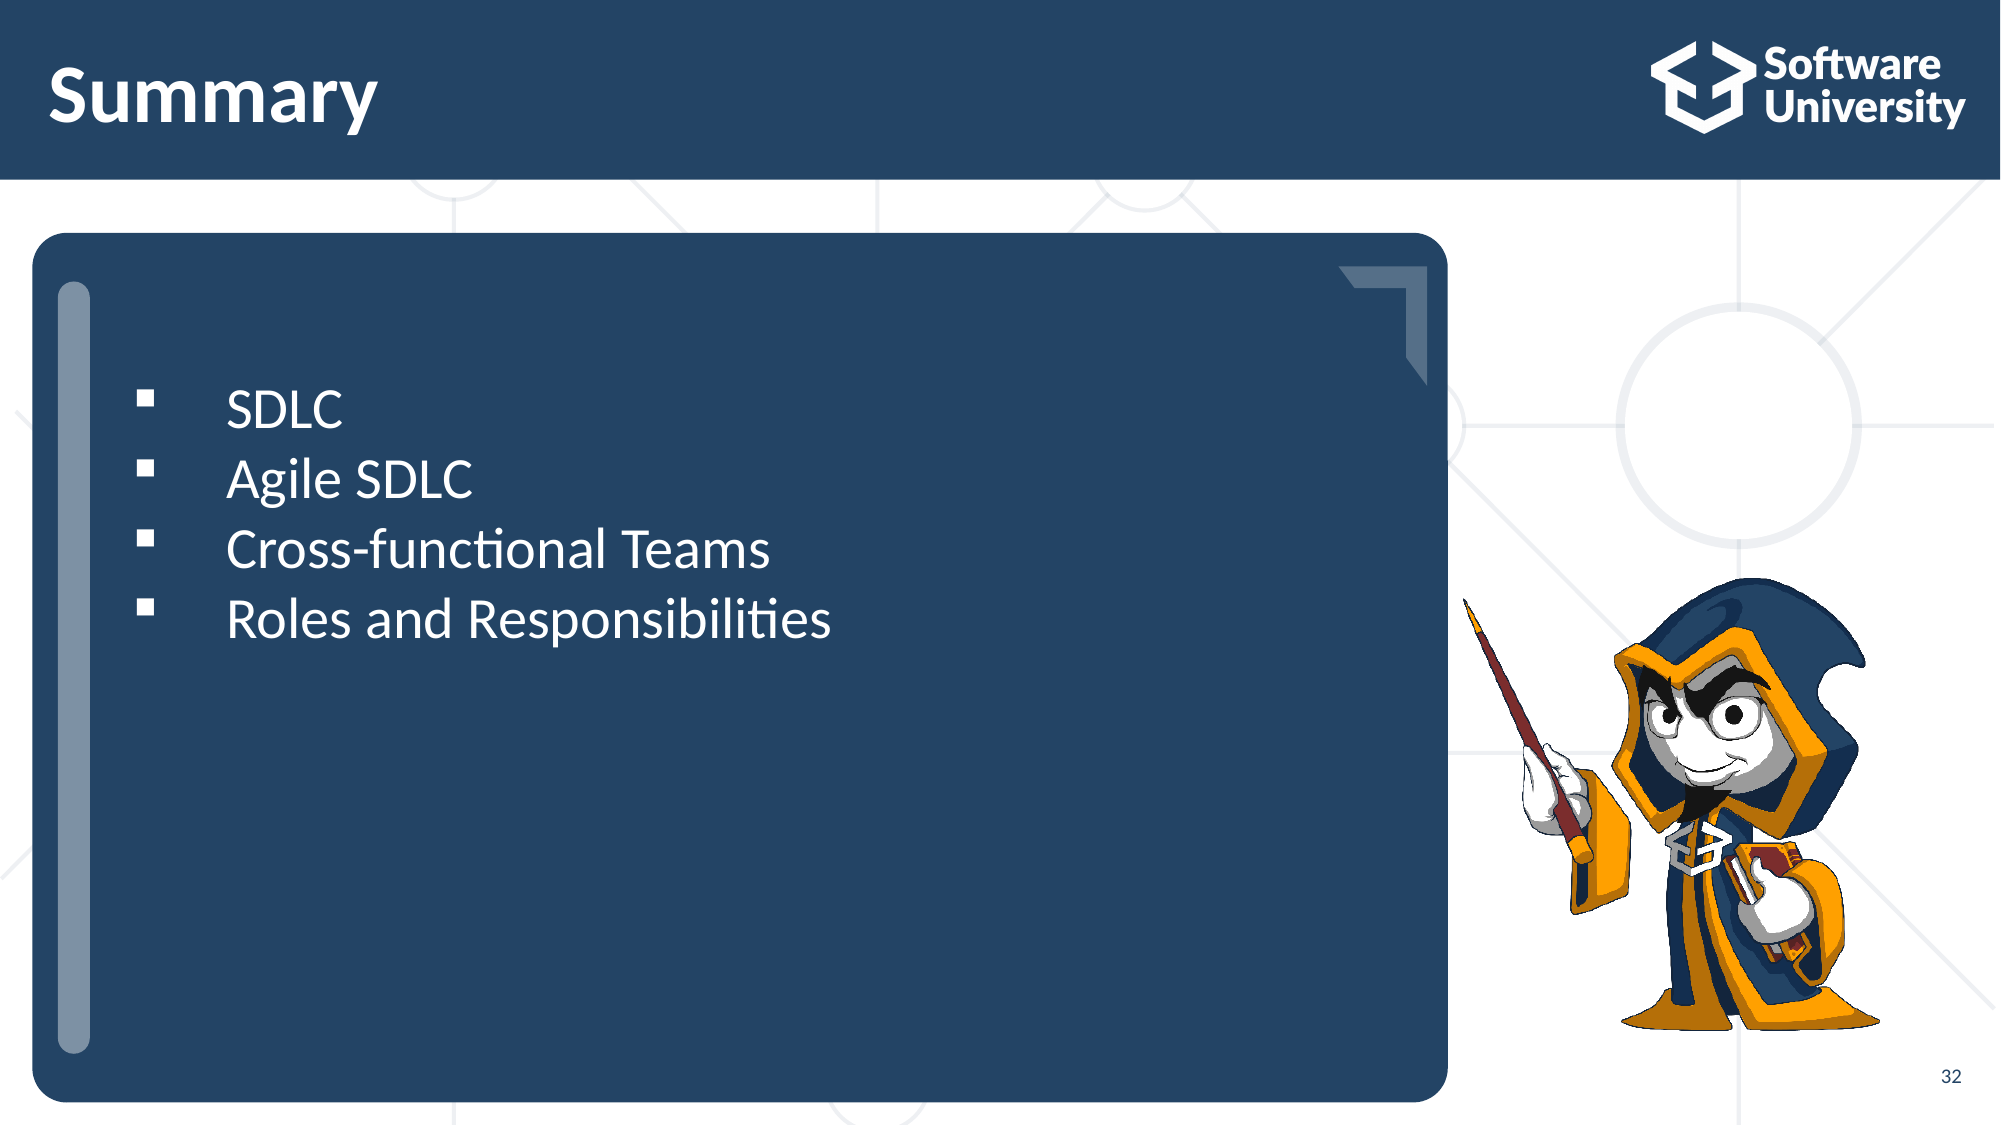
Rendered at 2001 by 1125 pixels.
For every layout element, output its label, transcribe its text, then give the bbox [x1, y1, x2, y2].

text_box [32, 232, 1449, 1103]
picture [1651, 41, 1966, 134]
title Summary [31, 16, 1625, 162]
slide_number 32 [1897, 1049, 1968, 1101]
picture [1447, 537, 1921, 1050]
